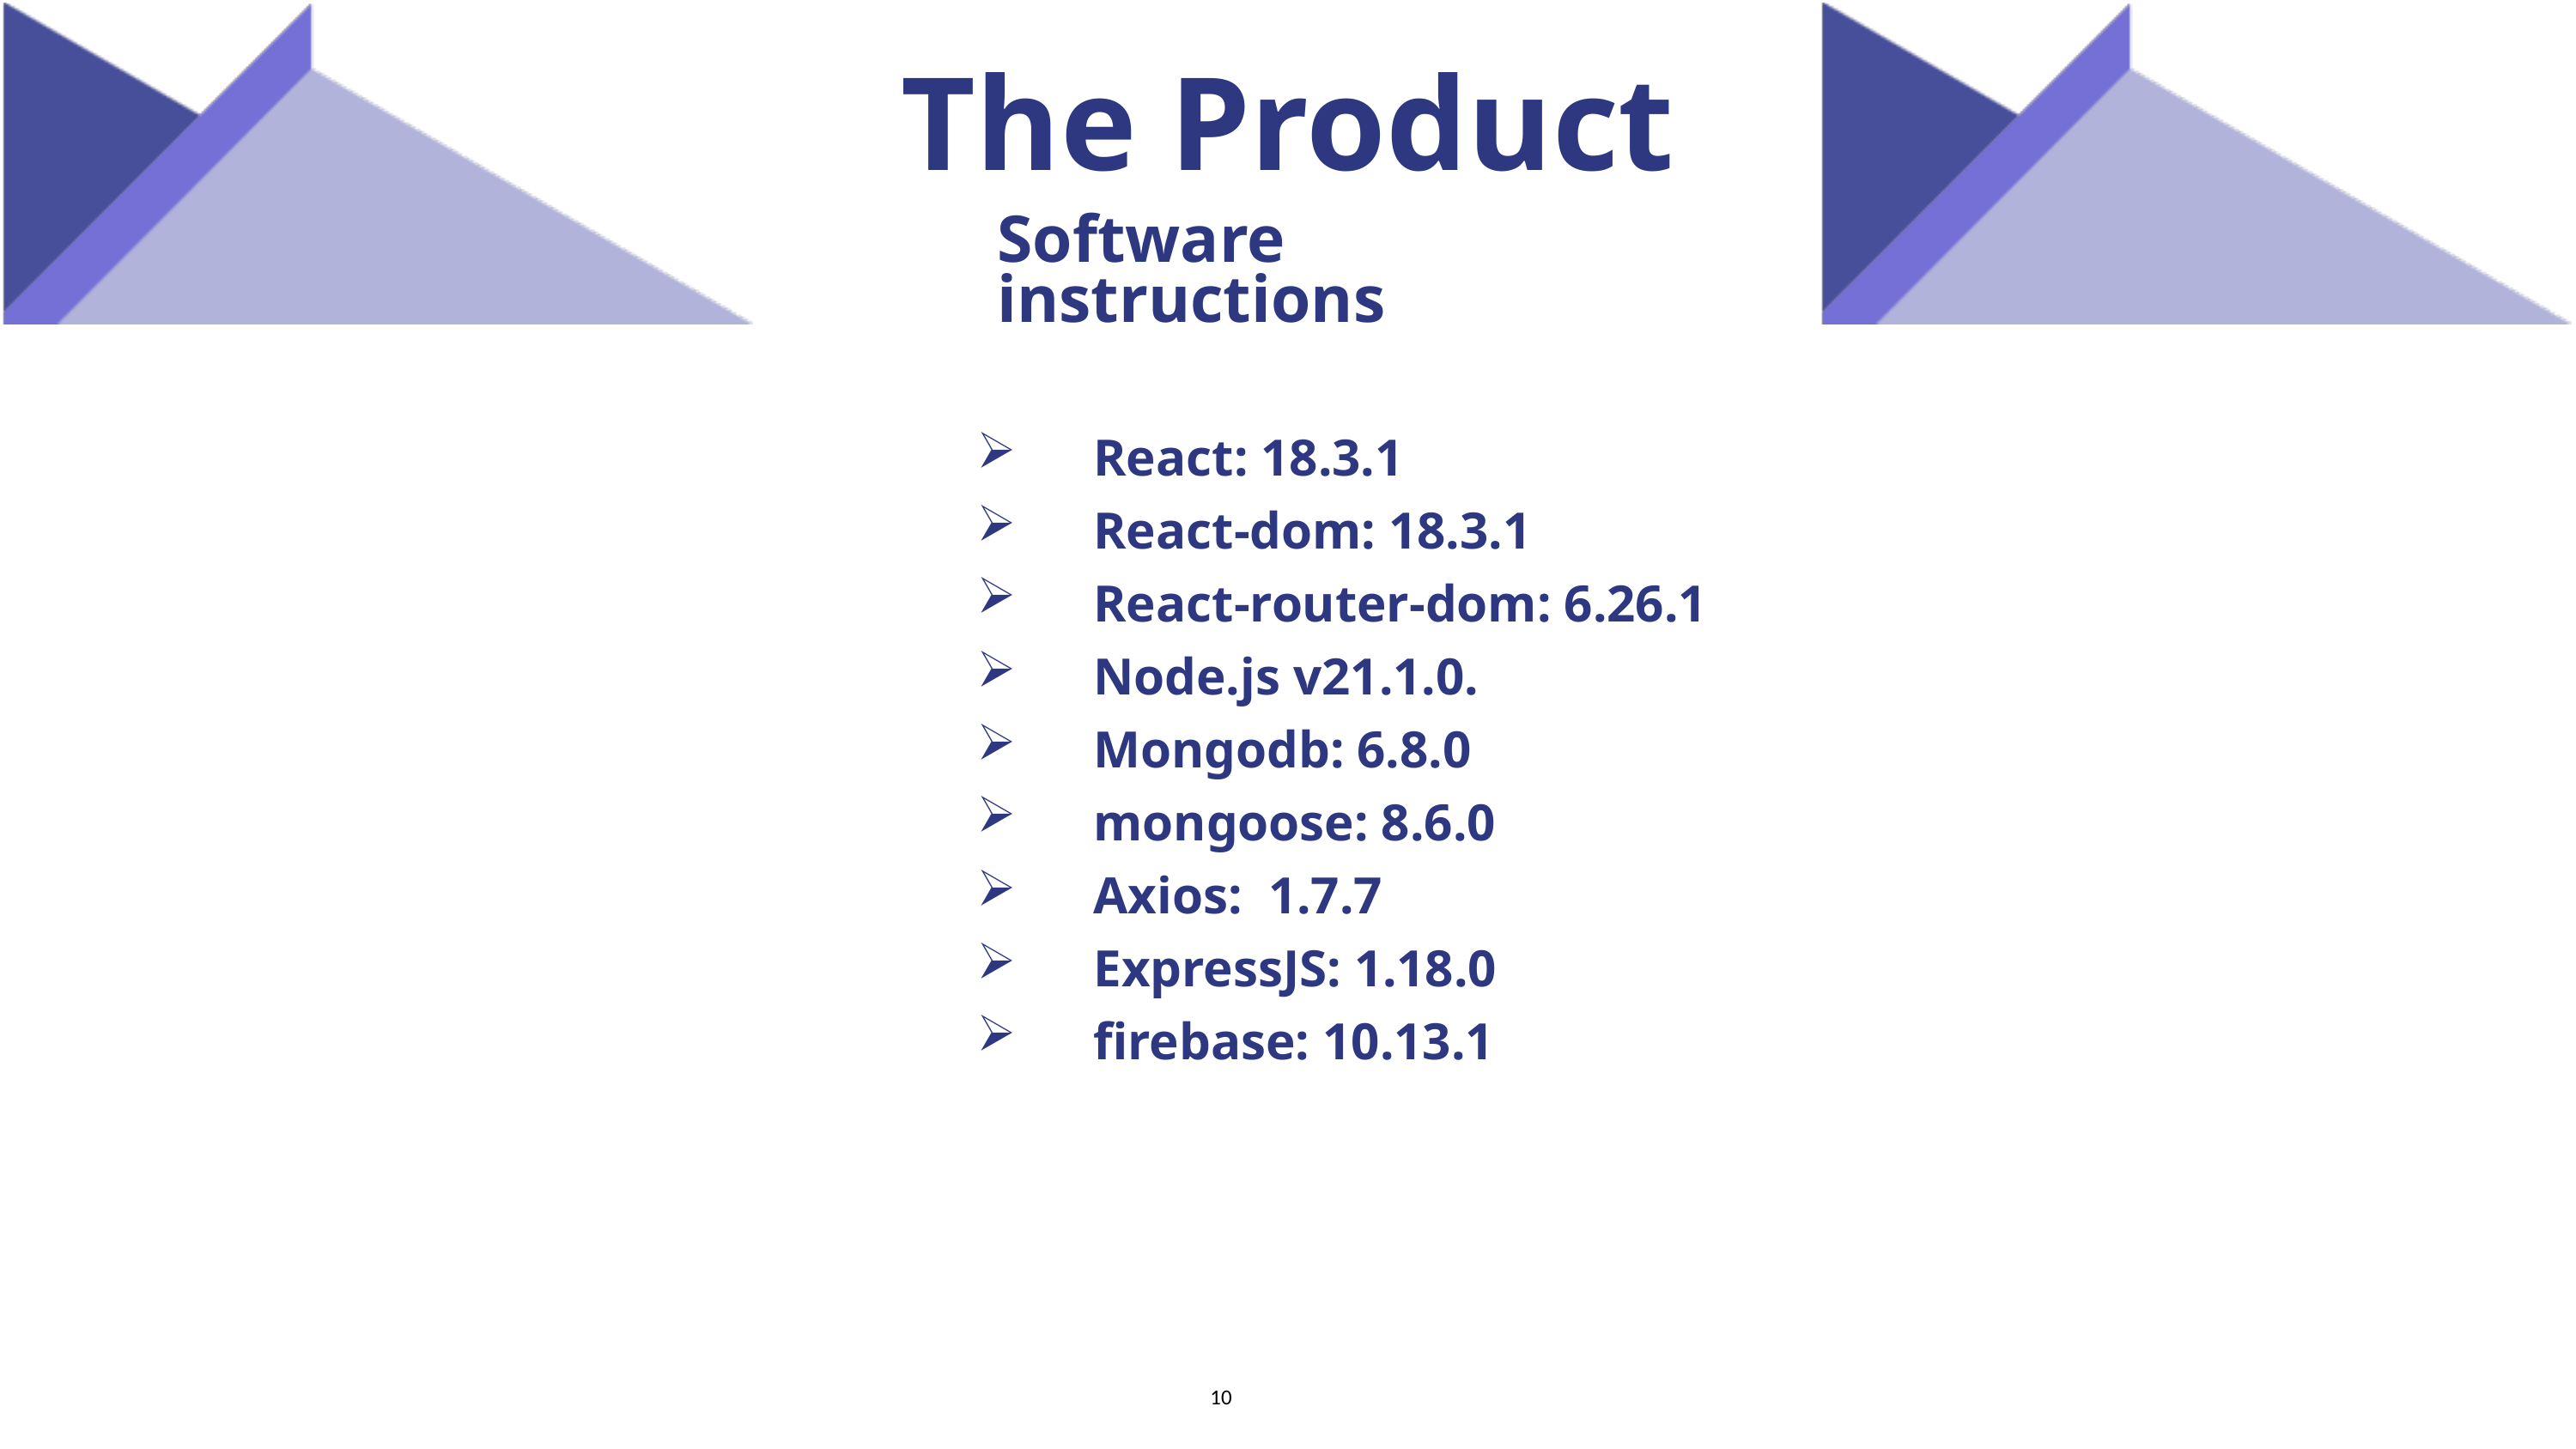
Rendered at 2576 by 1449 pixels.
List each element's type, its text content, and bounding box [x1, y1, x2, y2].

text_box [1819, 3, 2576, 324]
slide_number 10 [1191, 1370, 1245, 1422]
text_box The Product [694, 15, 1882, 197]
text_box [0, 3, 757, 324]
text_box React: 18.3.1 React-dom: 18.3.1 React-router-dom: 6.26.1 Node.js v21.1.0. Mongodb: 6.8.0 mongoose: 8.6.0 Axios: 1.7.7 ExpressJS: 1.18.0 firebase: 10.13.1 [976, 413, 1846, 1070]
text_box Software instructions [997, 215, 1686, 336]
